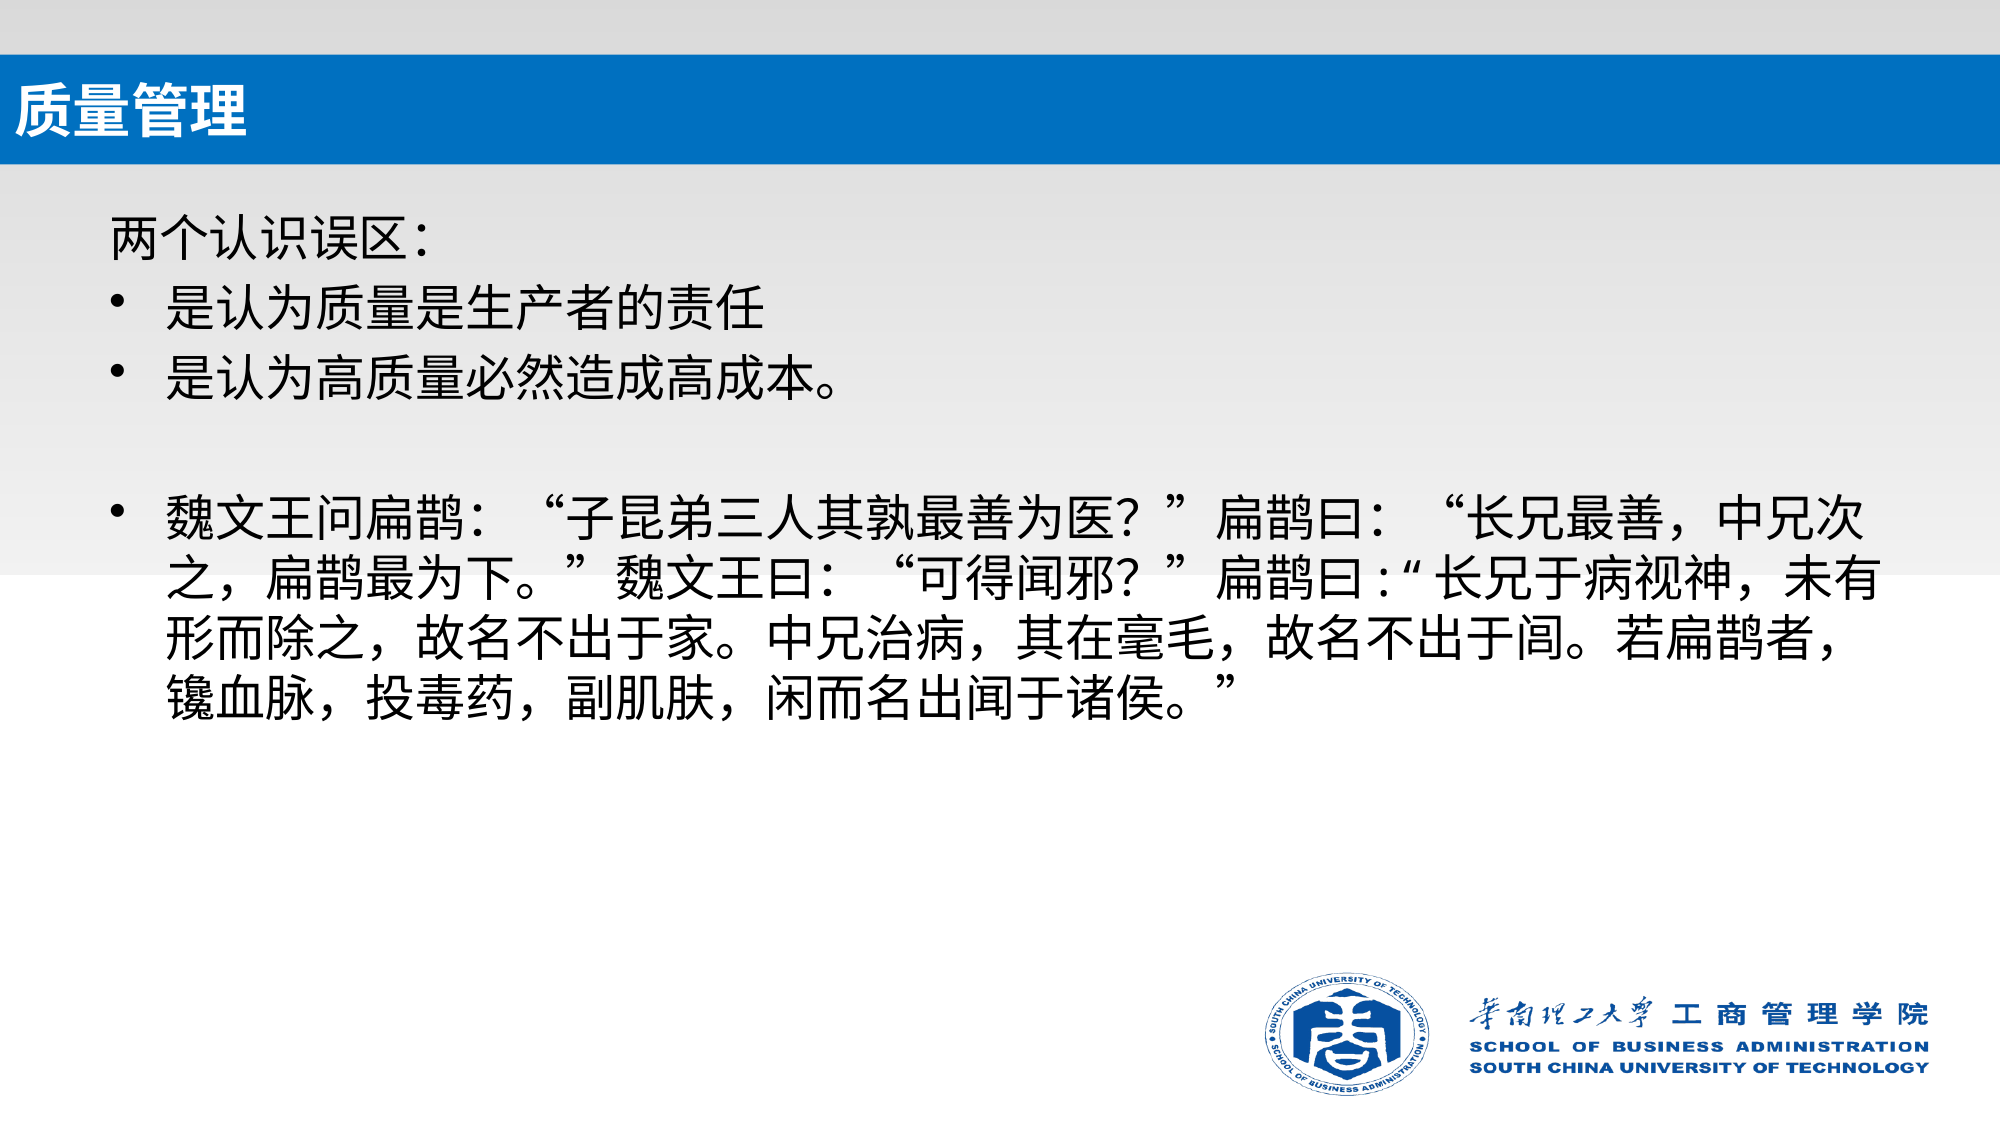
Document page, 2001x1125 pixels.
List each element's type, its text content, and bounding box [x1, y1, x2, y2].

picture [1241, 941, 1961, 1125]
list 两个认识误区： 是认为质量是生产者的责任 是认为高质量必然造成高成本。 魏文王问扁鹊：“子昆弟三人其孰最善为医？”扁鹊曰：“长兄最善，中兄次之，扁鹊最为下。”魏文王曰：“可得闻邪？”扁鹊曰: “长兄于病视神，未有形而除之，故名不出于家。中兄治病，其在毫毛，故名不出于闾。若扁鹊者，镵血脉，投毒药，副肌肤，闲而名出闻于诸侯。” [94, 198, 1906, 985]
title 质量管理 [0, 54, 2000, 165]
